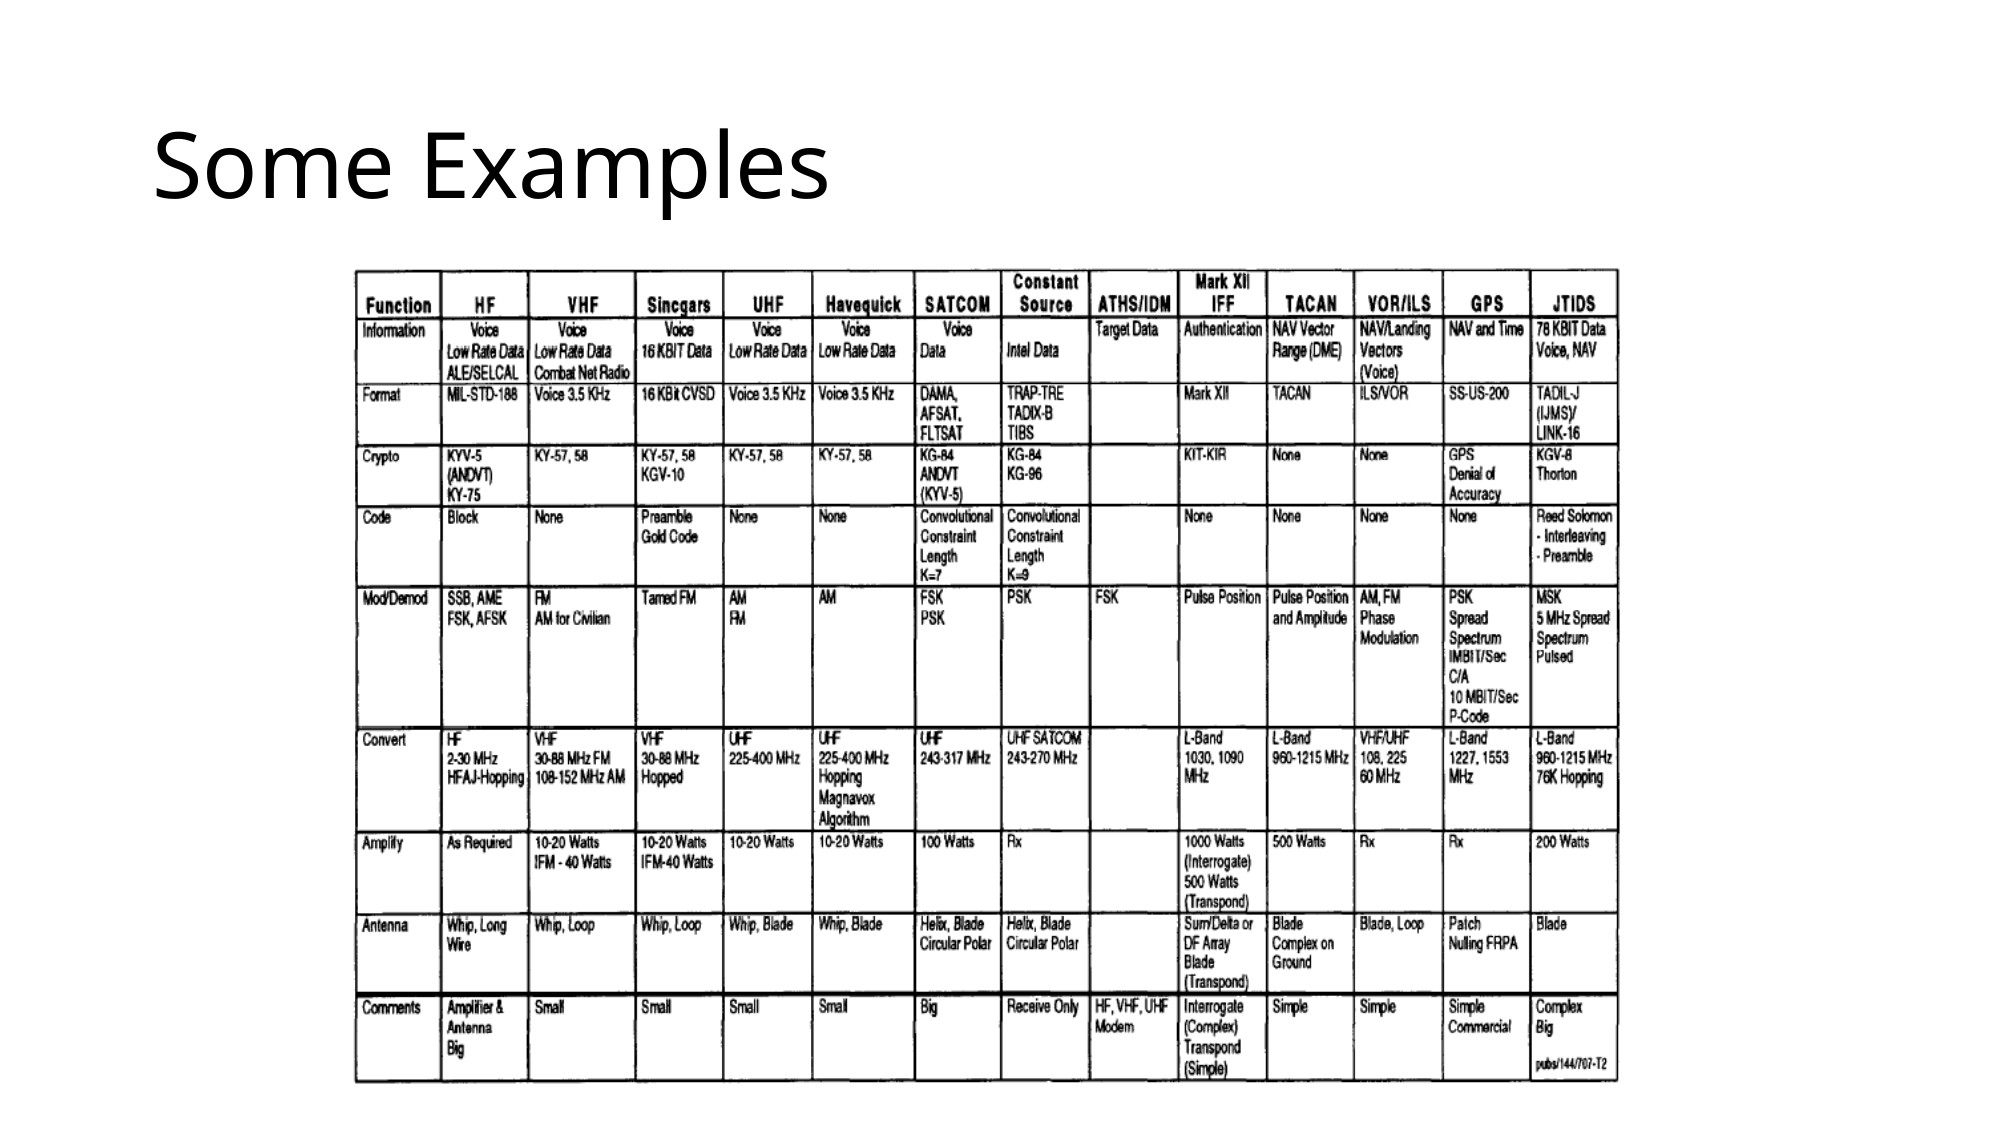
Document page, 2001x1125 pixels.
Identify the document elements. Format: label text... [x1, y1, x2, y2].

picture [349, 262, 1625, 1085]
title Some Examples [137, 59, 1863, 278]
